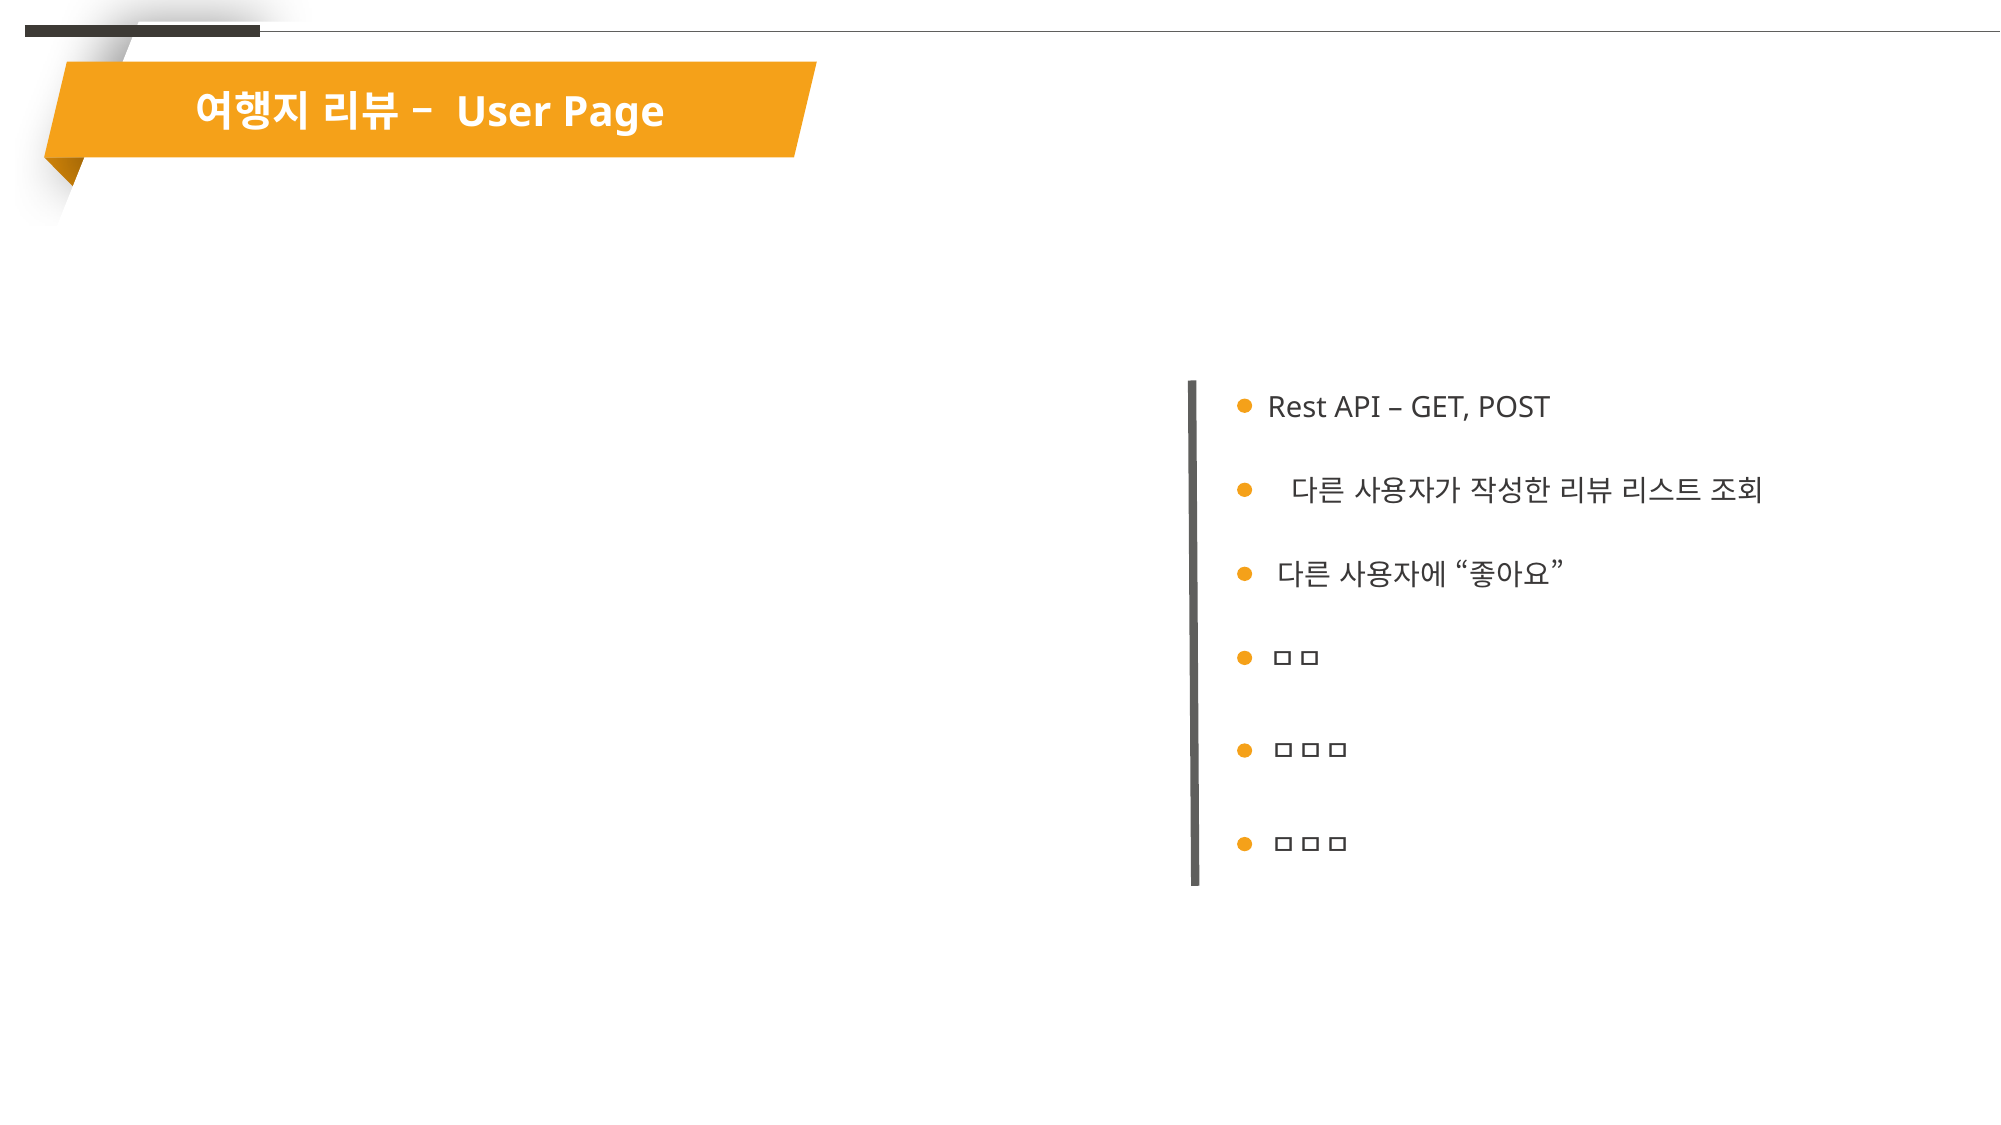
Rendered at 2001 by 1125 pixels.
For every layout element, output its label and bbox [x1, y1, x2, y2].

text_box [1237, 464, 1806, 515]
text_box [1237, 725, 1371, 776]
text_box [44, 32, 817, 258]
text_box [1192, 380, 1196, 886]
text_box [1237, 380, 1567, 431]
text_box [44, 21, 817, 31]
text_box [1237, 818, 1371, 870]
text_box [1237, 548, 1591, 600]
text_box [1237, 632, 1342, 684]
